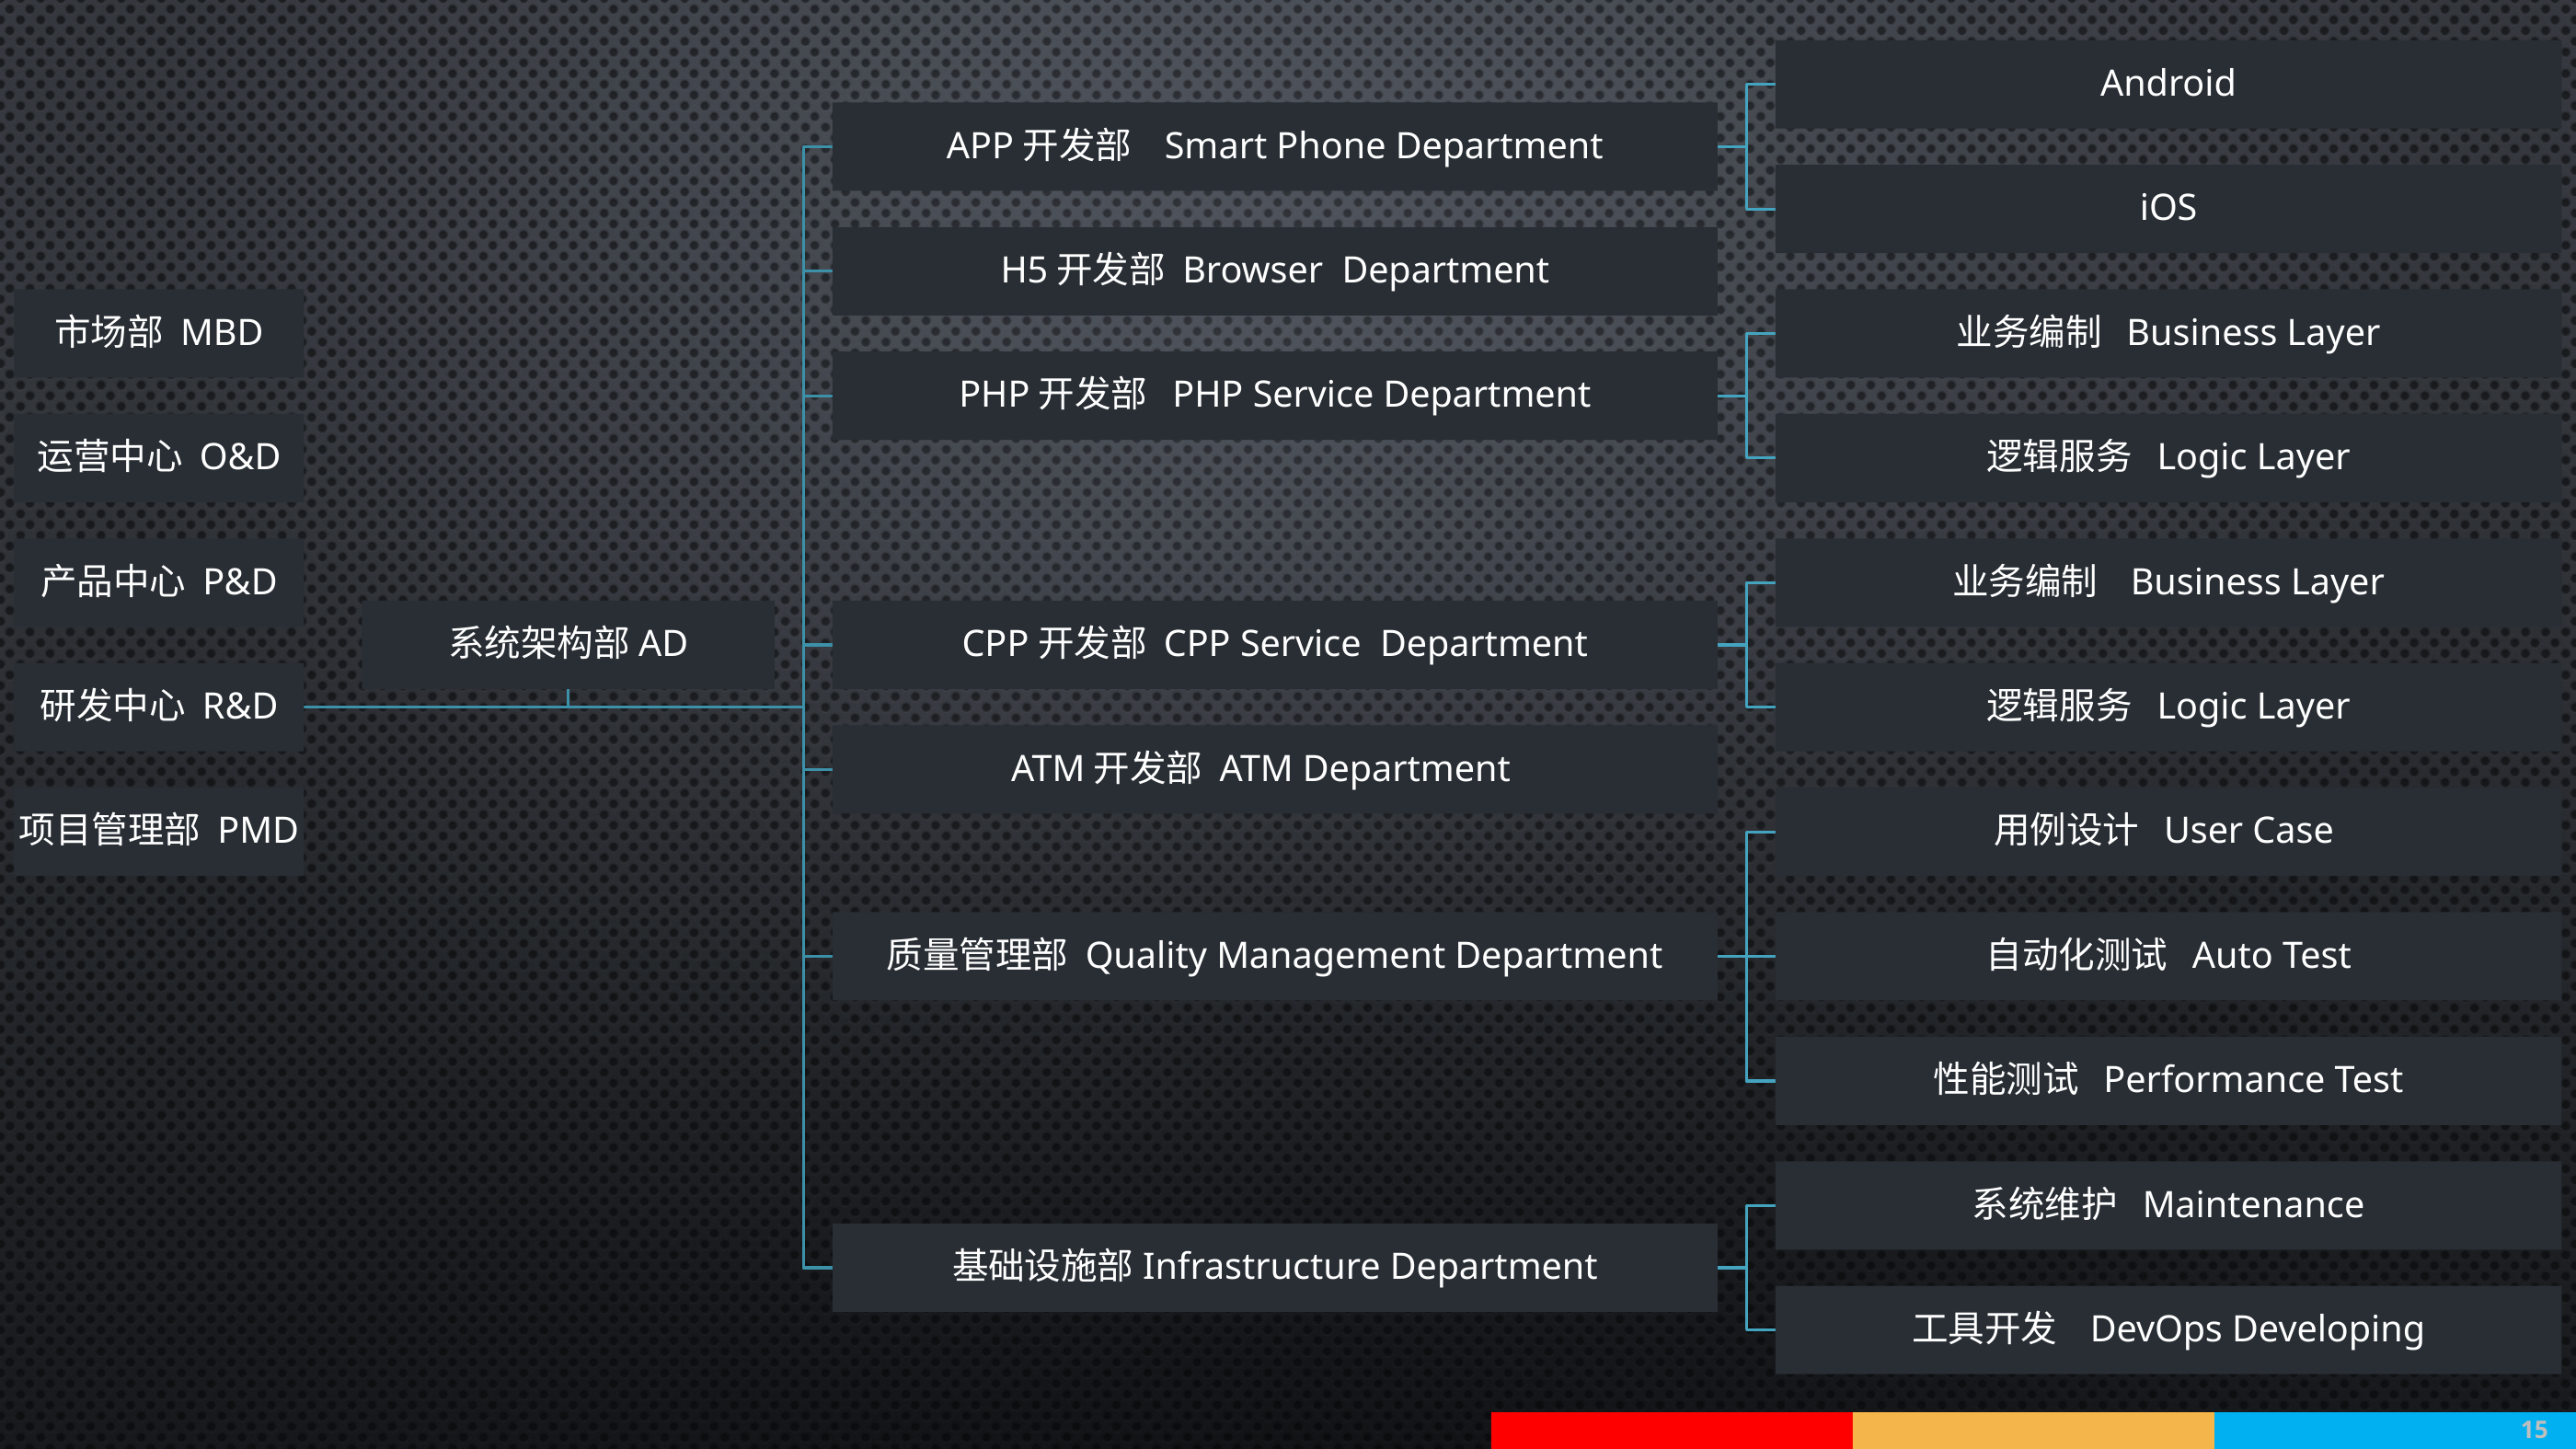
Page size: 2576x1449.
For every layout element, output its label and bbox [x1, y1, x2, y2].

text_box [13, 0, 2563, 1415]
